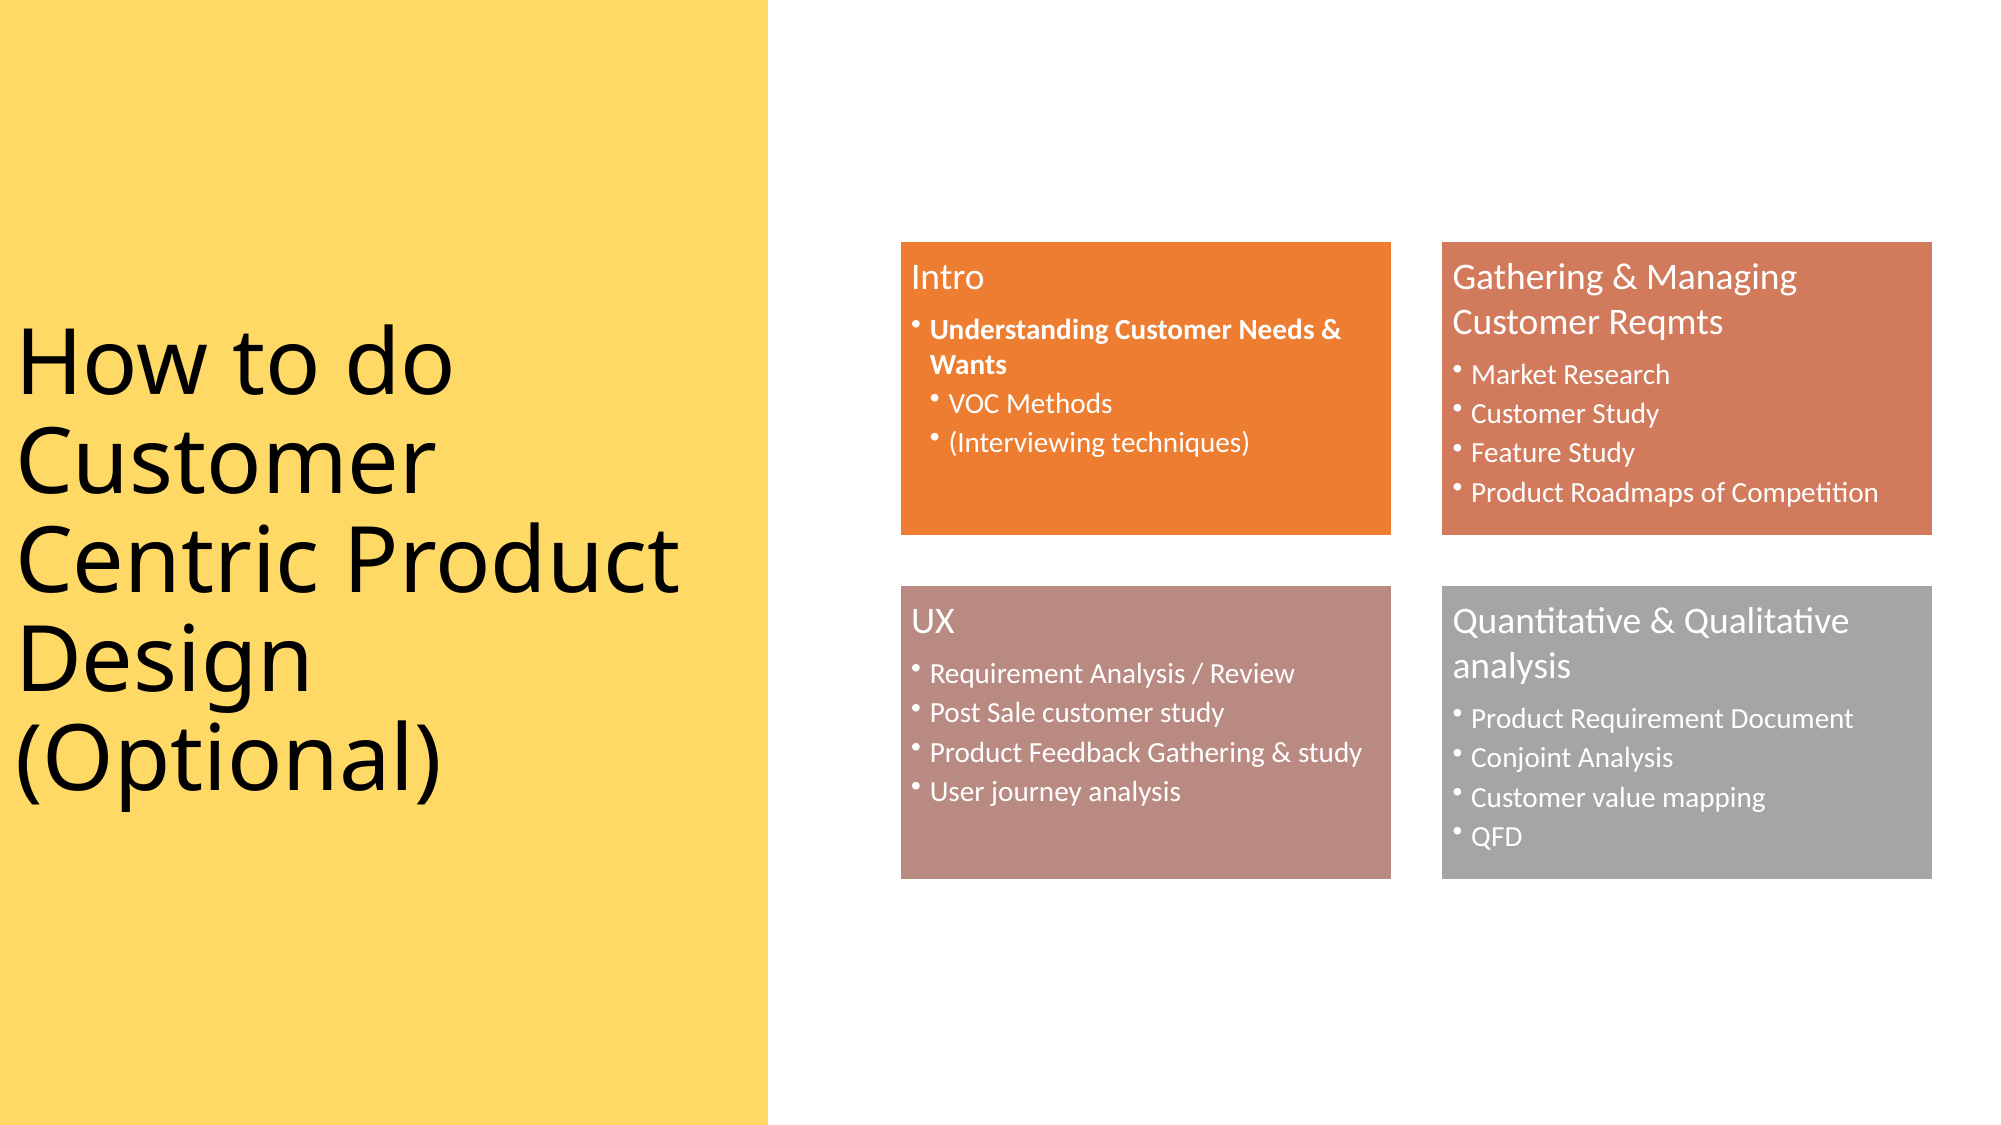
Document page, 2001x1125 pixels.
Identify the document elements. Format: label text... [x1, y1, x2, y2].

title How to do Customer Centric Product Design (Optional) [0, 0, 768, 1125]
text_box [899, 78, 1934, 1043]
